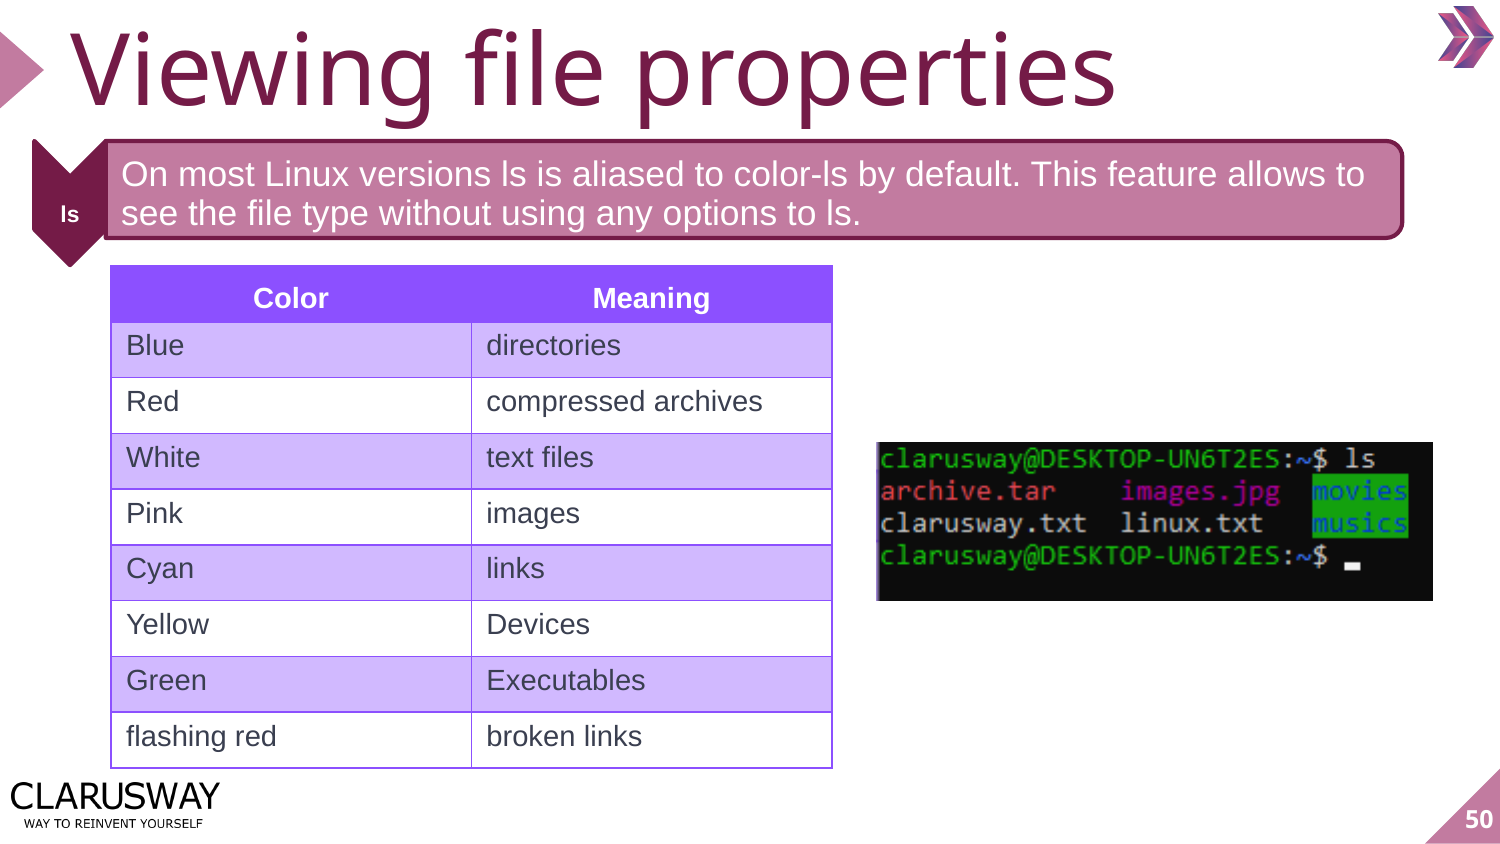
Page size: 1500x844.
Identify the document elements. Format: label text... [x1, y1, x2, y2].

table_cell Yellow [112, 601, 471, 656]
table_cell flashing red [112, 713, 471, 767]
table_cell Green [112, 657, 471, 711]
picture [1438, 6, 1494, 68]
table_cell White [112, 434, 471, 488]
table_cell broken links [472, 713, 831, 767]
table_cell Blue [112, 323, 471, 377]
table_cell compressed archives [472, 378, 831, 433]
table_cell Cyan [112, 546, 471, 600]
table_cell Executables [472, 657, 831, 711]
table_cell Red [112, 378, 471, 433]
table_cell text files [472, 434, 831, 488]
table_cell links [472, 546, 831, 600]
picture [875, 442, 1434, 601]
table_header Meaning [472, 274, 831, 321]
table_cell Pink [112, 490, 471, 544]
picture [11, 782, 220, 828]
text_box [0, 140, 1415, 266]
table_cell directories [472, 323, 831, 377]
table_cell Devices [472, 601, 831, 656]
table_cell images [472, 490, 831, 544]
slide_number ‹#› [1418, 760, 1494, 838]
table_header Color [112, 274, 471, 321]
title Viewing file properties [70, 28, 1171, 132]
